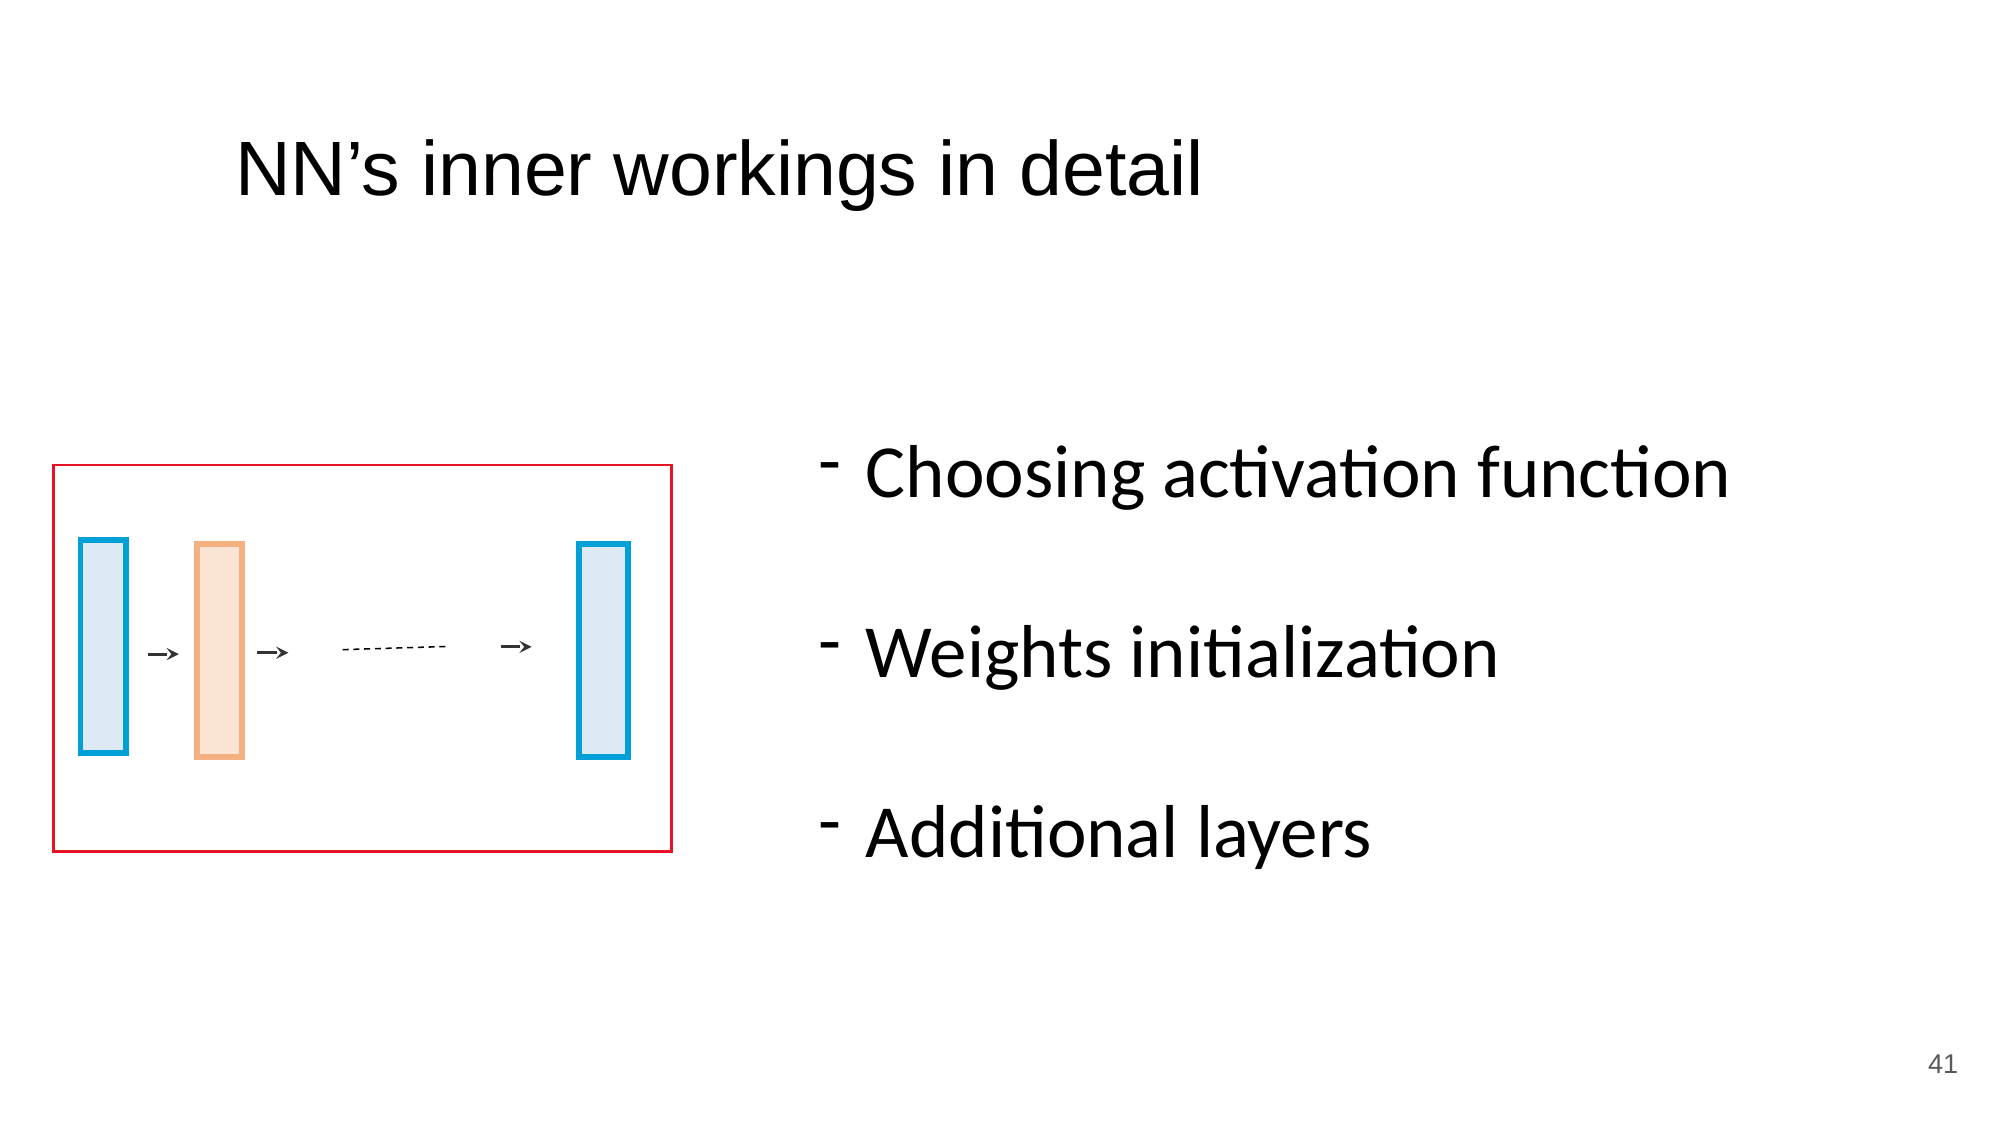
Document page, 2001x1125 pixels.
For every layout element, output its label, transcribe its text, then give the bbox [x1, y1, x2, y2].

title NN’s inner workings in detail [220, 67, 1368, 274]
text_box Choosing activation function Weights initialization Additional layers [803, 414, 1864, 880]
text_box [80, 539, 629, 758]
slide_number ‹#› [1853, 1019, 1974, 1106]
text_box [342, 646, 448, 650]
text_box [53, 464, 672, 852]
